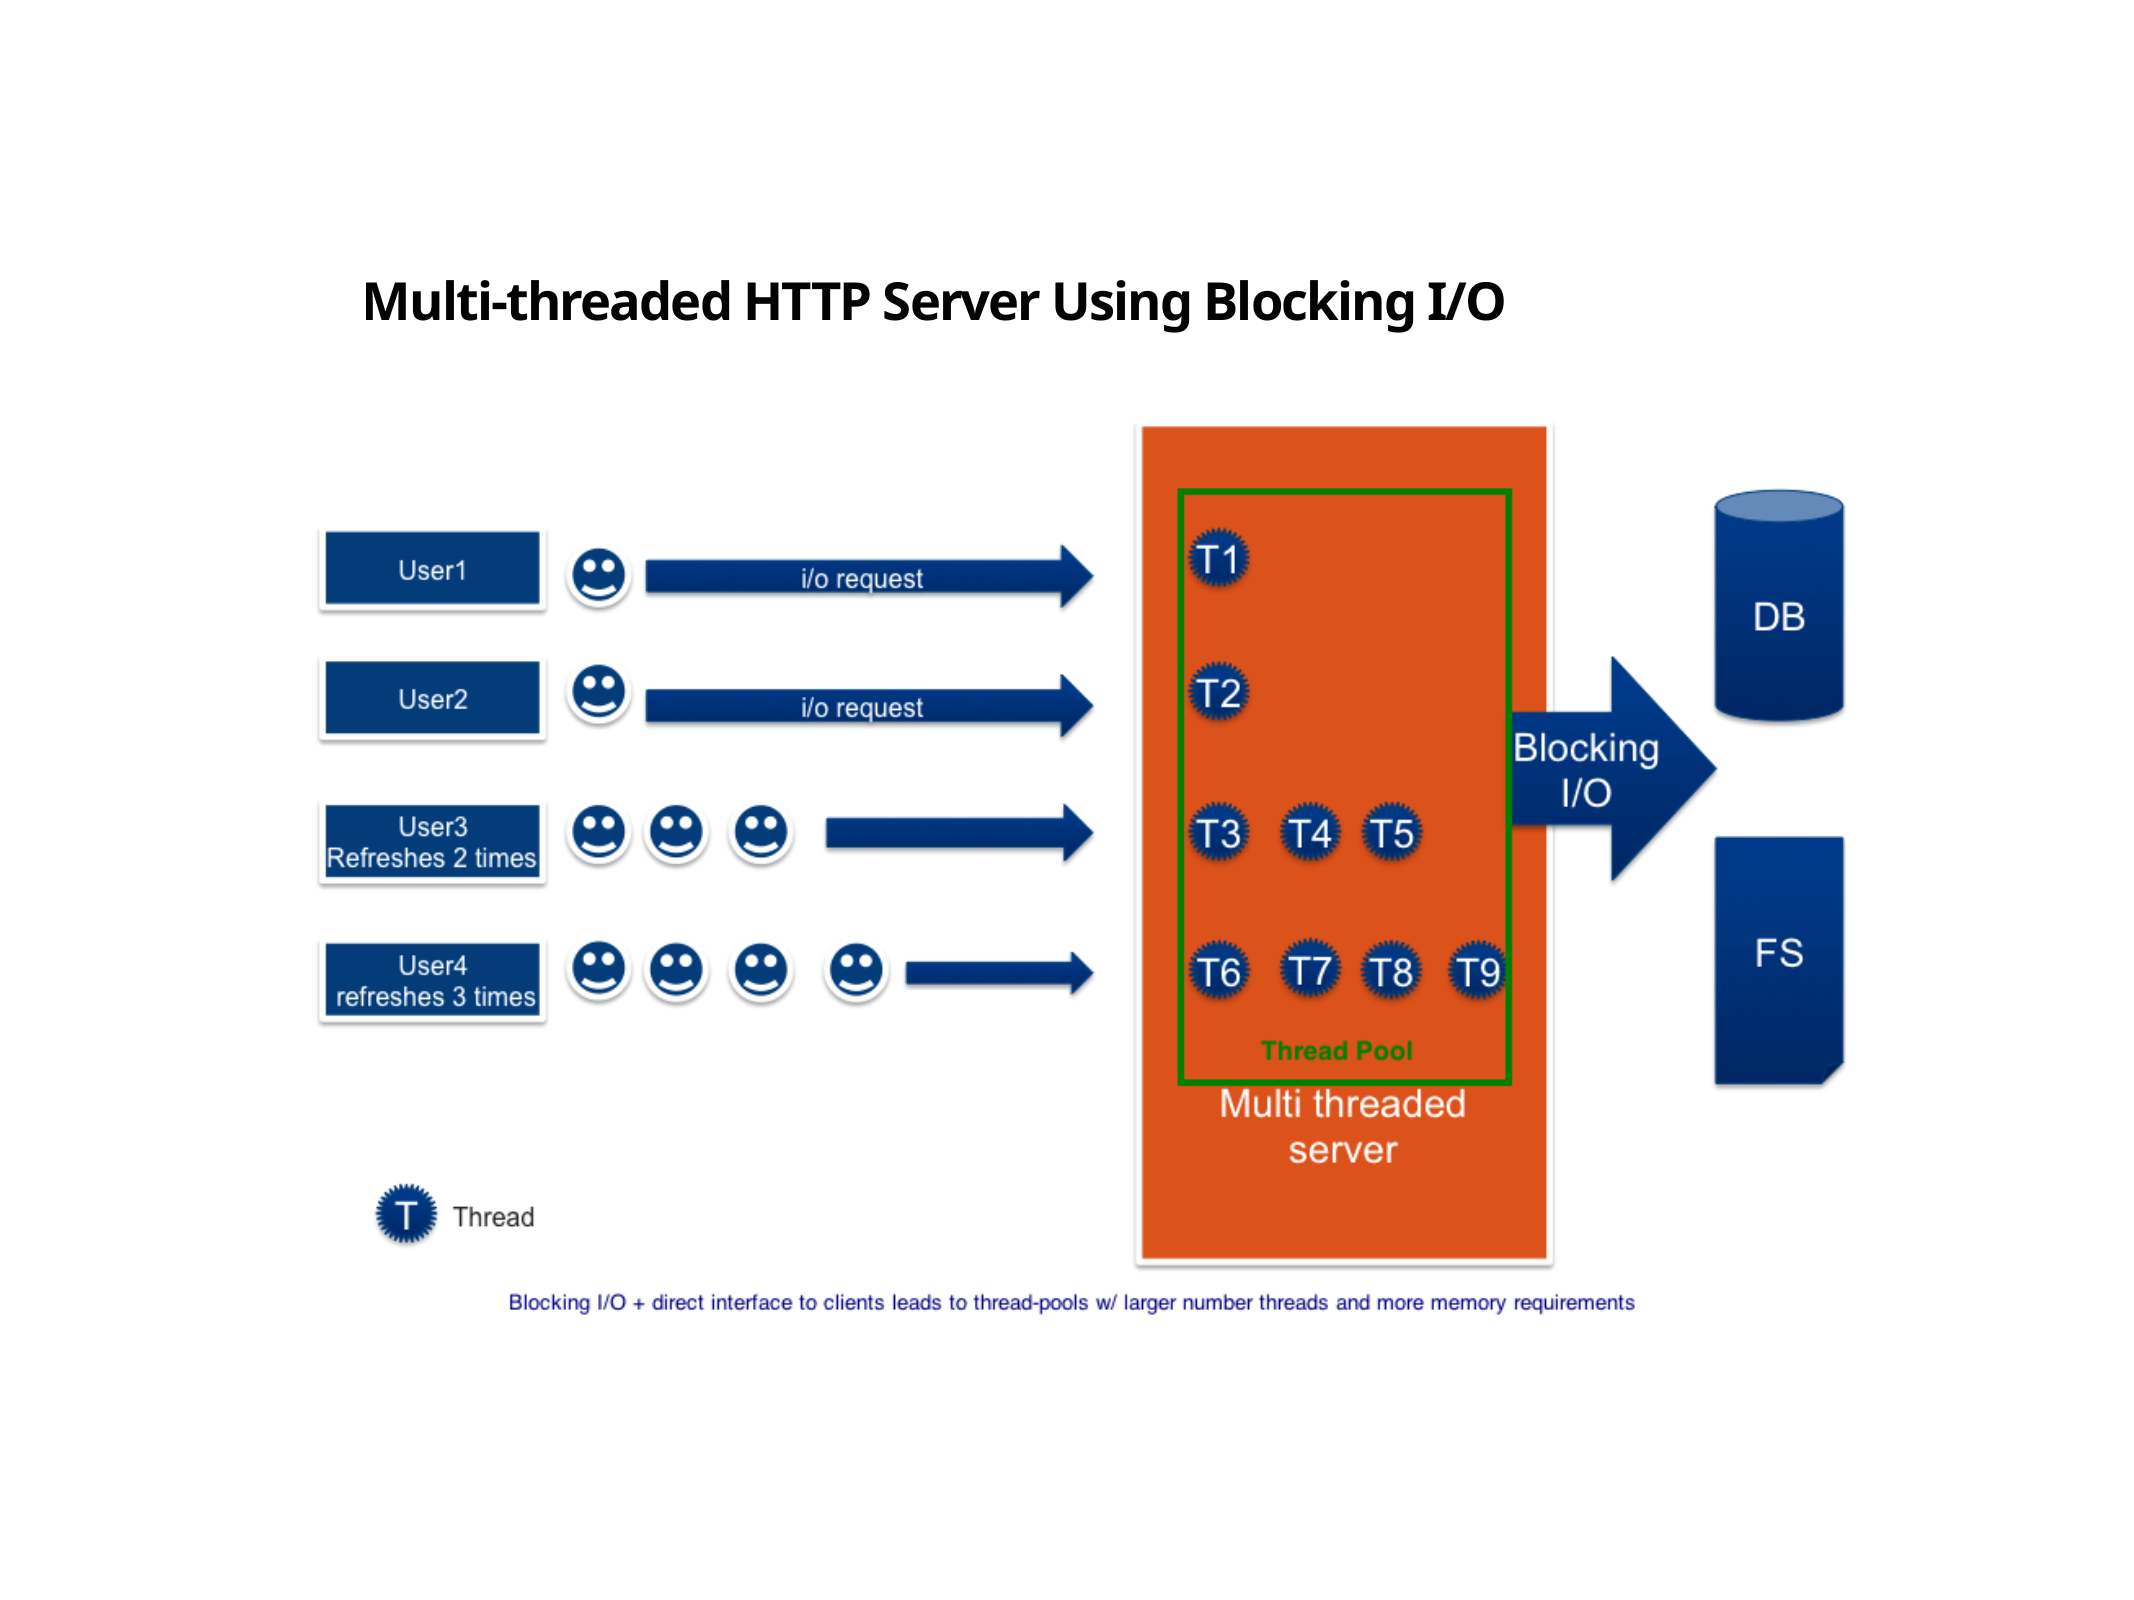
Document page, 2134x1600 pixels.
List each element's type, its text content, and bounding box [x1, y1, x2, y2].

title Multi-threaded HTTP Server Using Blocking I/O [361, 274, 1735, 340]
picture [305, 407, 1855, 1323]
